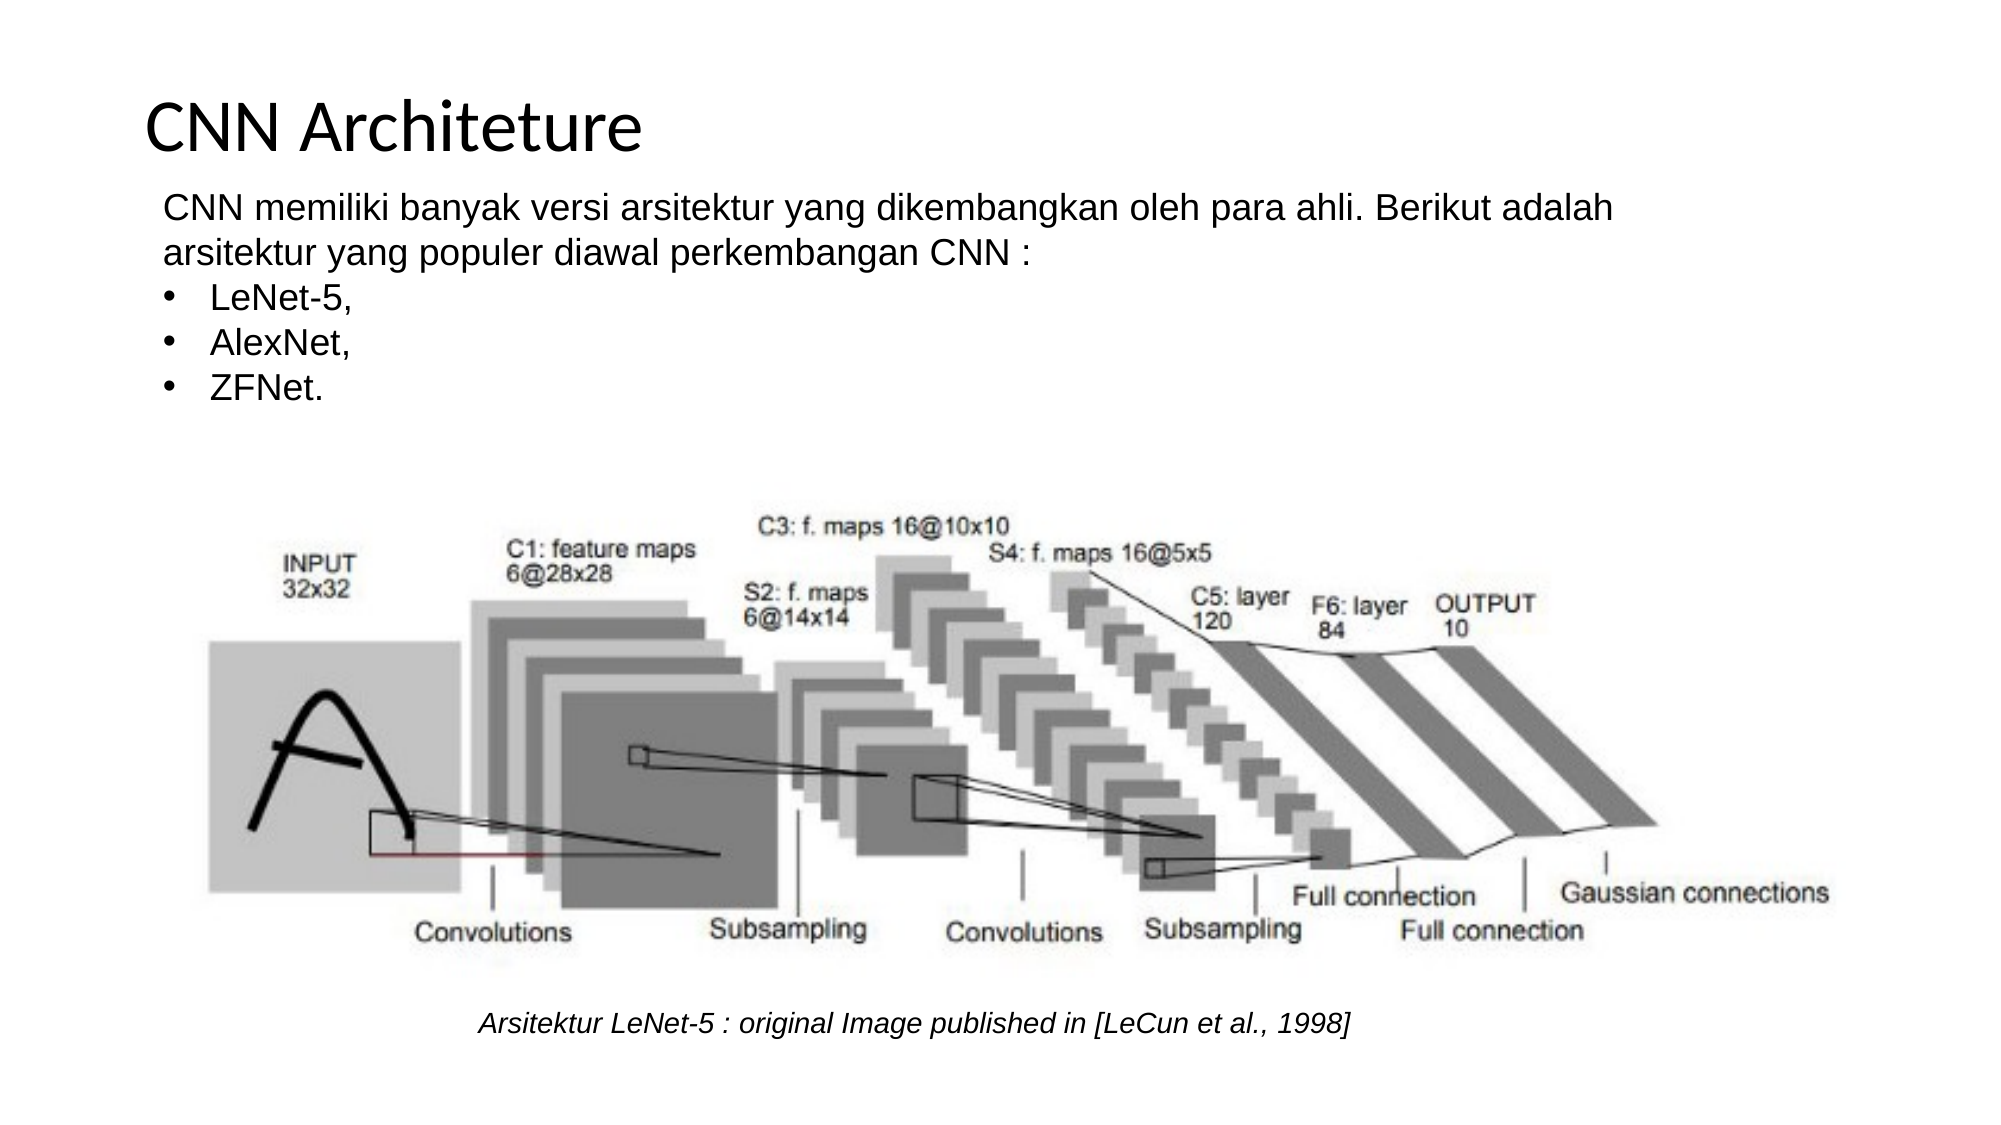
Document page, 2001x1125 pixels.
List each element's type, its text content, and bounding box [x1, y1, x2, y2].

text_box Arsitektur LeNet-5 : original Image published in [LeCun et al., 1998] [258, 996, 1573, 1047]
picture [182, 482, 1846, 980]
text_box CNN memiliki banyak versi arsitektur yang dikembangkan oleh para ahli. Berikut adalah arsitektur yang populer diawal perkembangan CNN : LeNet-5, AlexNet, ZFNet. [148, 175, 1716, 415]
text_box CNN Architeture [130, 69, 660, 175]
